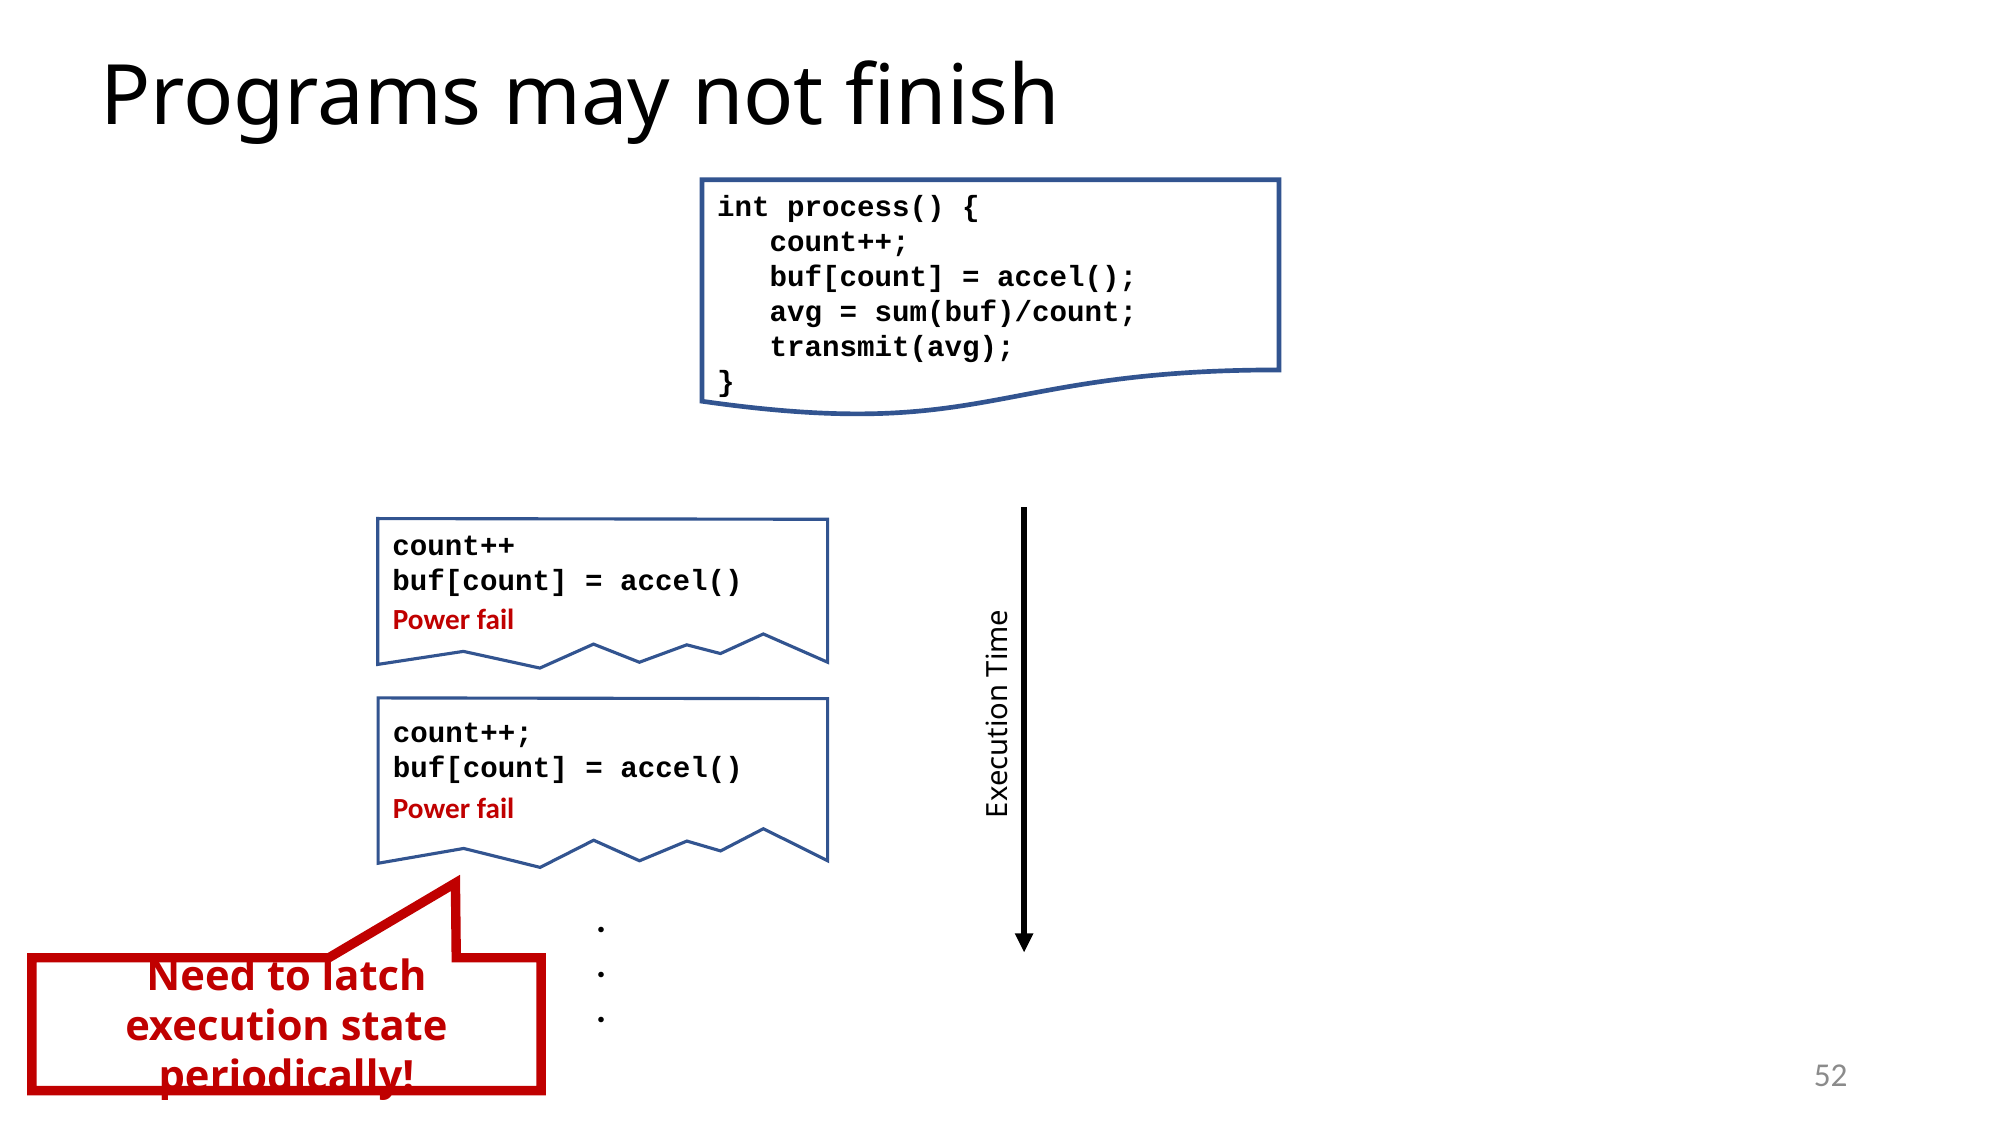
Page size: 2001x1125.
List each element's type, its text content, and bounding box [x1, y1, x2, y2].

text_box count++ buf[count] = accel() [376, 517, 829, 670]
text_box Need to latch execution state periodically! [30, 881, 543, 1092]
text_box Power fail [378, 782, 606, 832]
text_box int process() { count++; buf[count] = accel(); avg = sum(buf)/count; transmit(avg); } [700, 178, 1281, 415]
text_box . . . [581, 887, 629, 1038]
text_box count++; buf[count] = accel() [377, 696, 829, 869]
text_box Programs may not finish [85, 33, 1873, 149]
slide_number 52 [1412, 1042, 1863, 1103]
text_box Execution Time [970, 563, 1021, 833]
text_box Power fail [378, 592, 606, 643]
